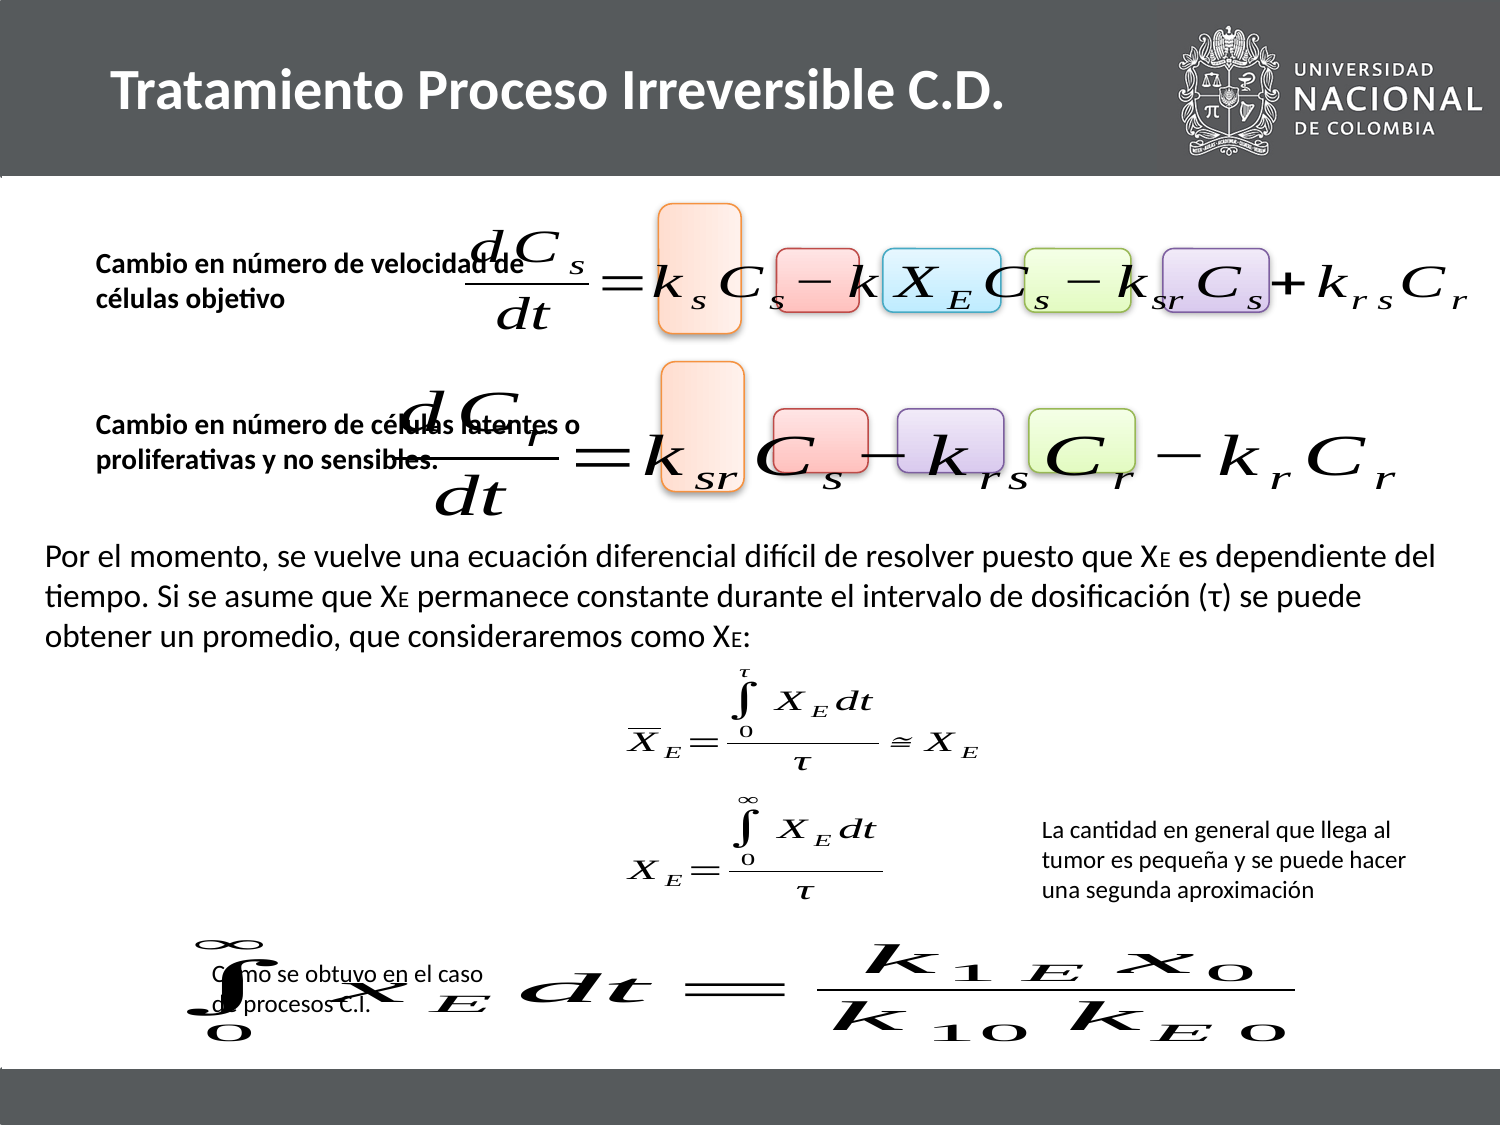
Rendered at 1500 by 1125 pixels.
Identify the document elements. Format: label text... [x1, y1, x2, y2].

text_box [1162, 247, 1270, 313]
text_box Como se obtuvo en el caso de procesos C.I. [197, 950, 528, 1025]
picture [0, 0, 1500, 1125]
text_box [657, 202, 742, 335]
text_box Cambio en número de velocidad de células objetivo [81, 237, 625, 357]
text_box [775, 247, 860, 313]
text_box [772, 408, 869, 474]
text_box La cantidad en general que llega al tumor es pequeña y se puede hacer una segunda aproximación [1027, 806, 1447, 911]
text_box [1023, 247, 1132, 313]
text_box [881, 247, 1002, 313]
text_box Cambio en número de células latentes o proliferativas y no sensibles. [81, 397, 644, 483]
text_box [896, 408, 1005, 474]
text_box Por el momento, se vuelve una ecuación diferencial difícil de resolver puesto que XE es dependiente del tiempo. Si se asume que XE permanece constante durante el intervalo de dosificación (τ) se puede obtener un promedio, que consideraremos como XE: [30, 527, 1471, 662]
text_box [1028, 408, 1136, 474]
title Tratamiento Proceso Irreversible C.D. [0, 0, 1117, 173]
text_box [660, 360, 745, 493]
